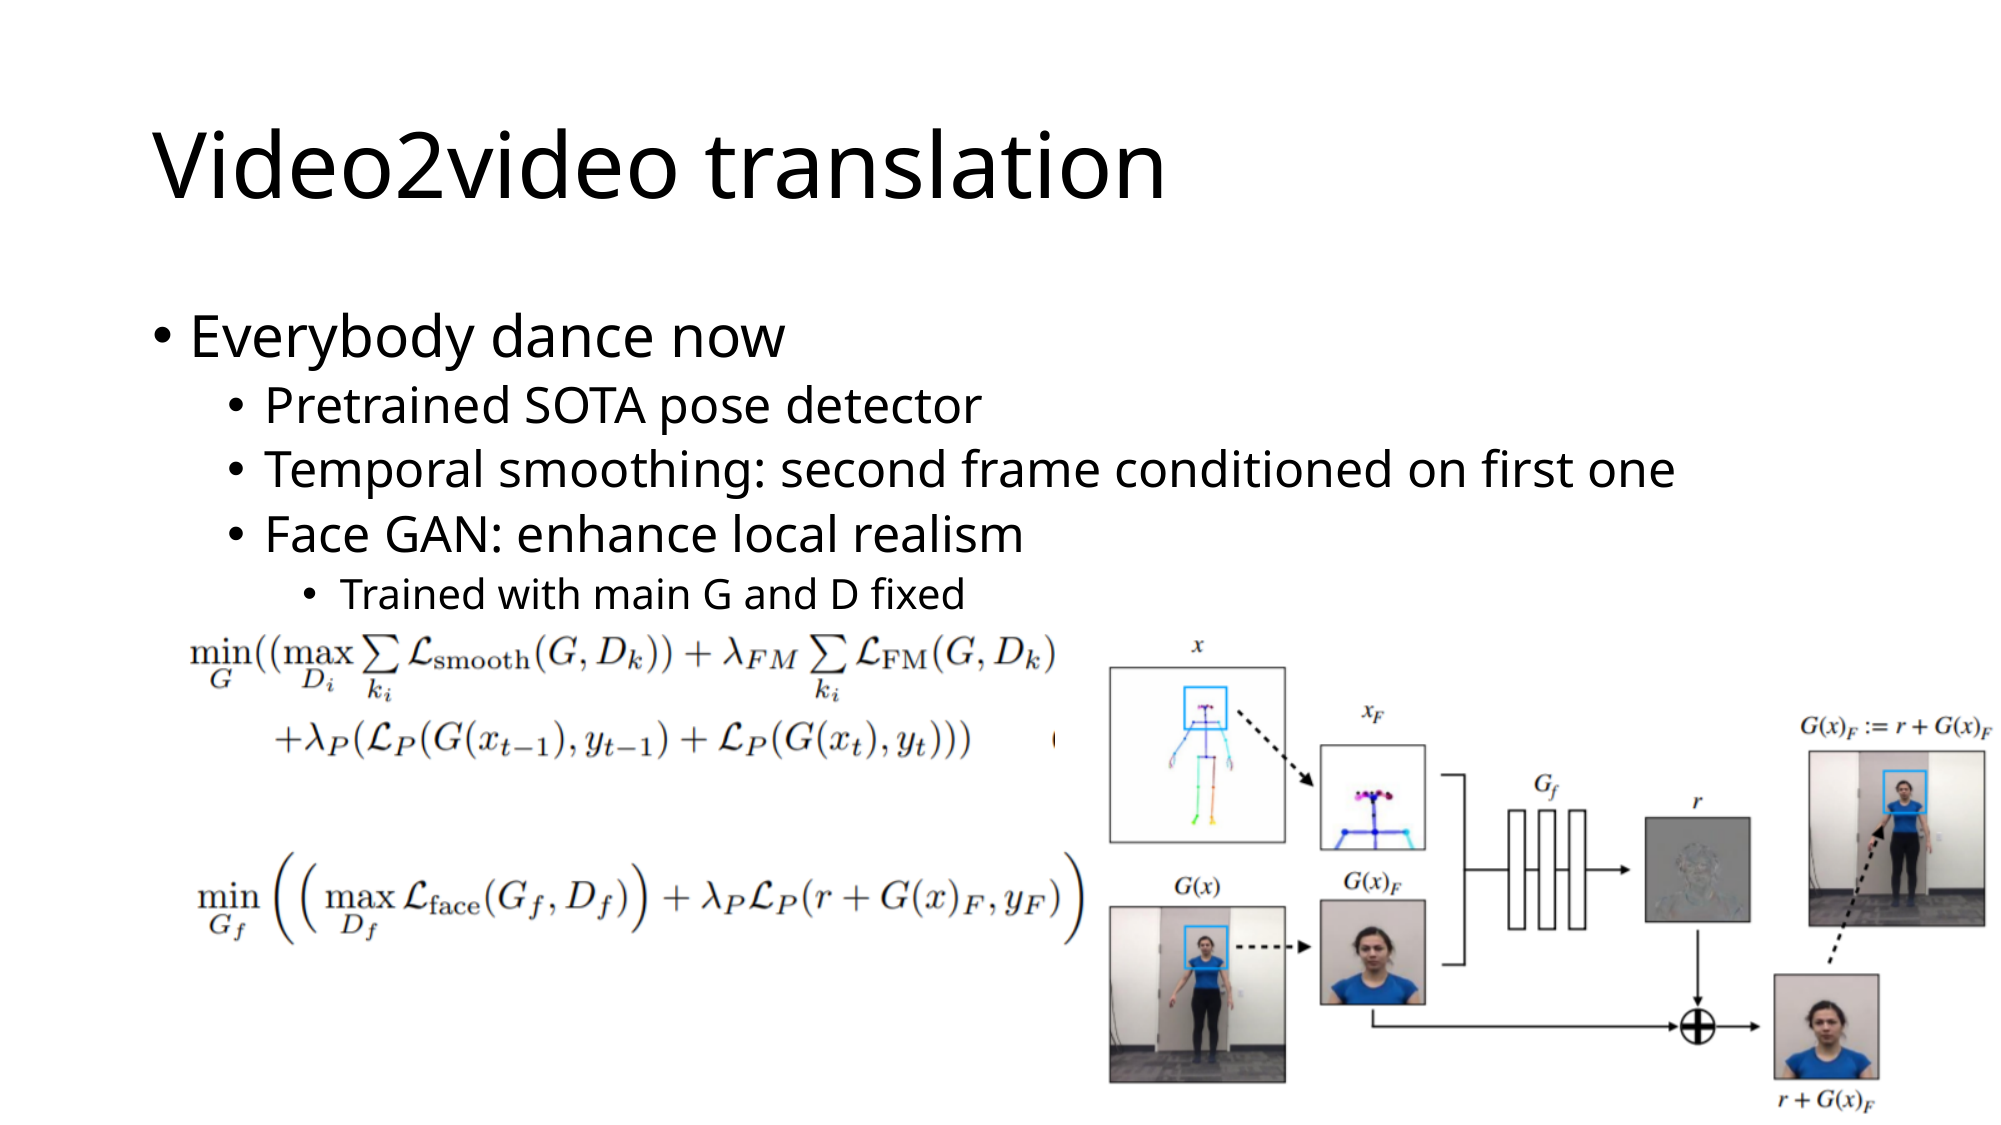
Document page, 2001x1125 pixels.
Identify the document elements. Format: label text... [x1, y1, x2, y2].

picture [174, 623, 1055, 788]
title Video2video translation [137, 59, 1863, 278]
picture [185, 623, 2000, 1125]
list Everybody dance now Pretrained SOTA pose detector Temporal smoothing: second frame conditioned on first one Face GAN: enhance local realism Trained with main G and D fixed [137, 299, 1863, 1014]
